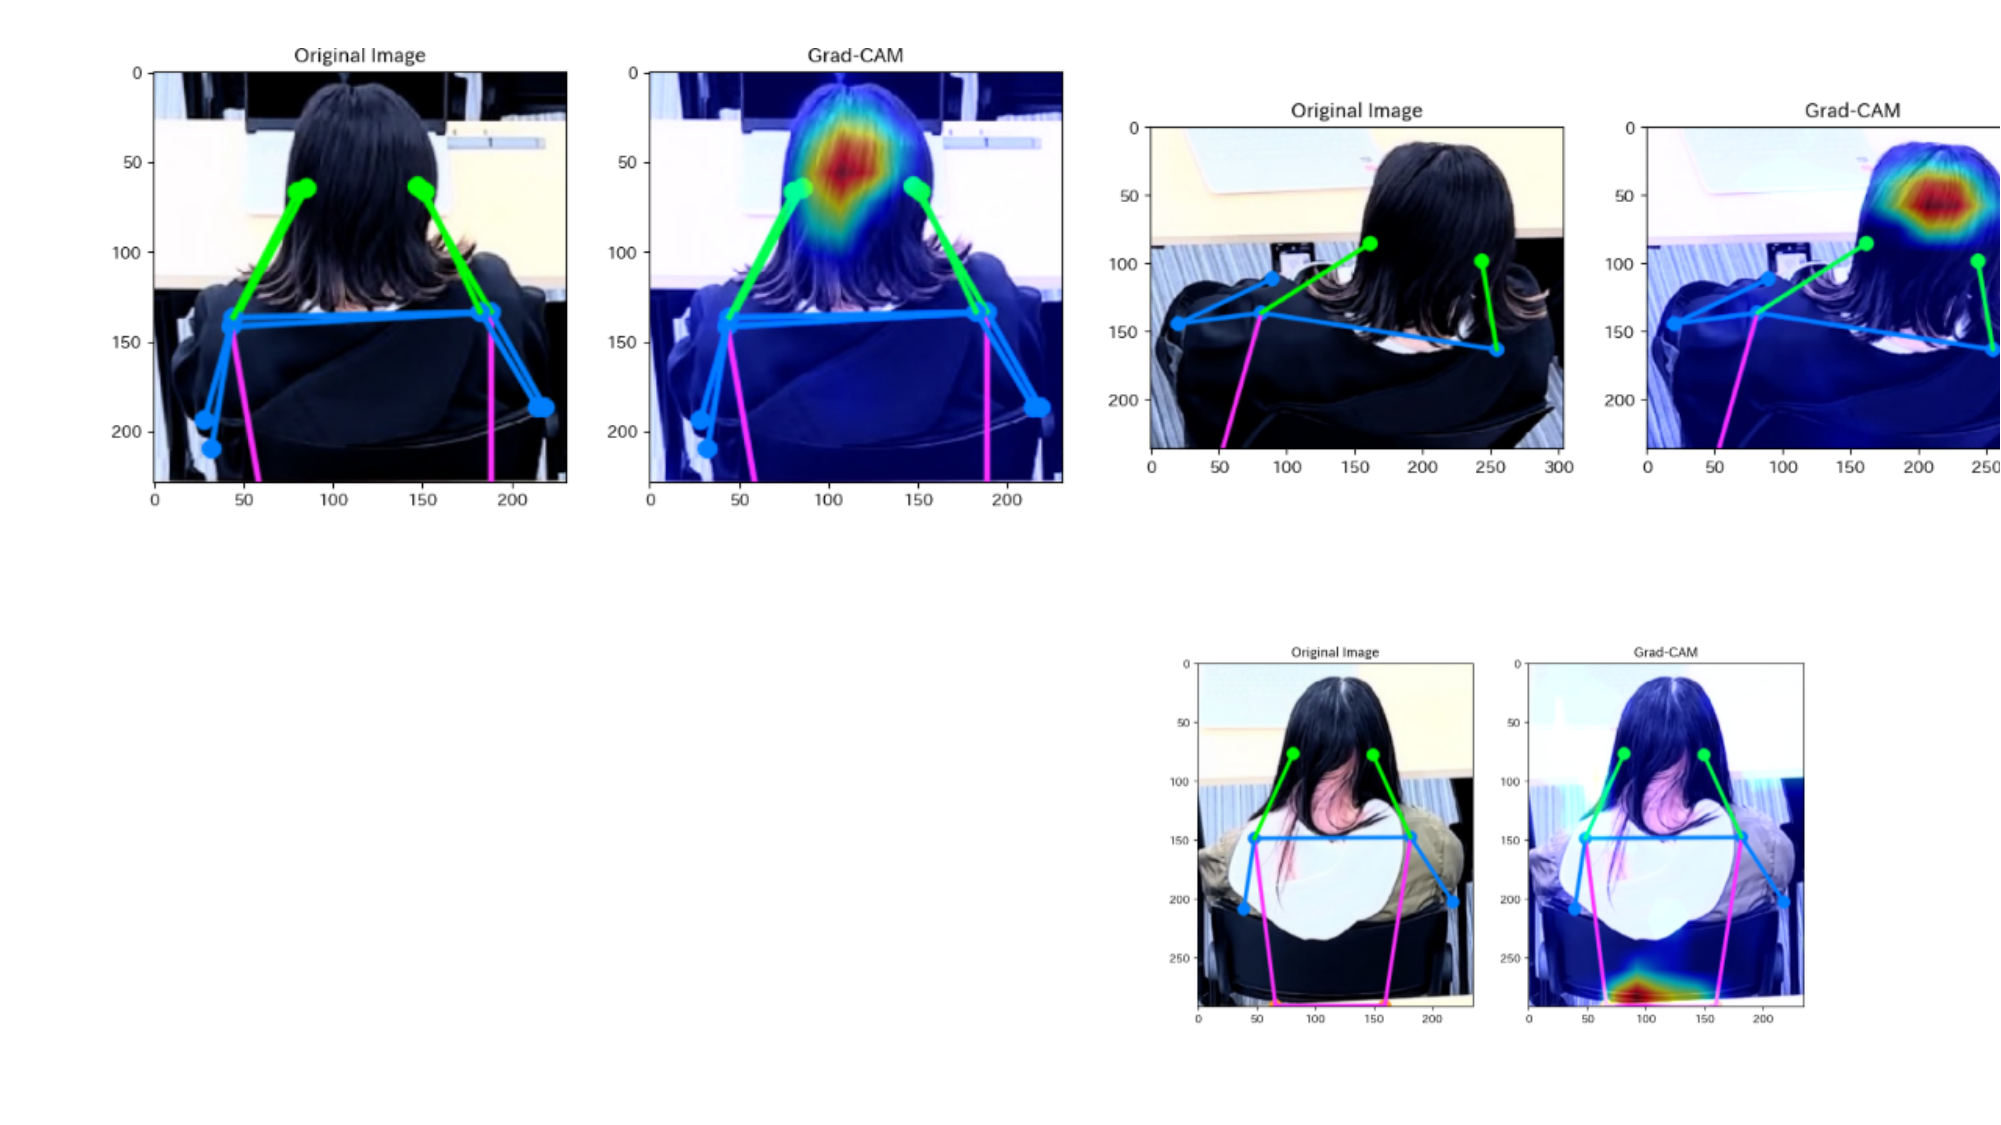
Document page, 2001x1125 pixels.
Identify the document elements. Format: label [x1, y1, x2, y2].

list [1095, 97, 2000, 481]
picture [1157, 644, 1811, 1026]
picture [106, 48, 1065, 507]
